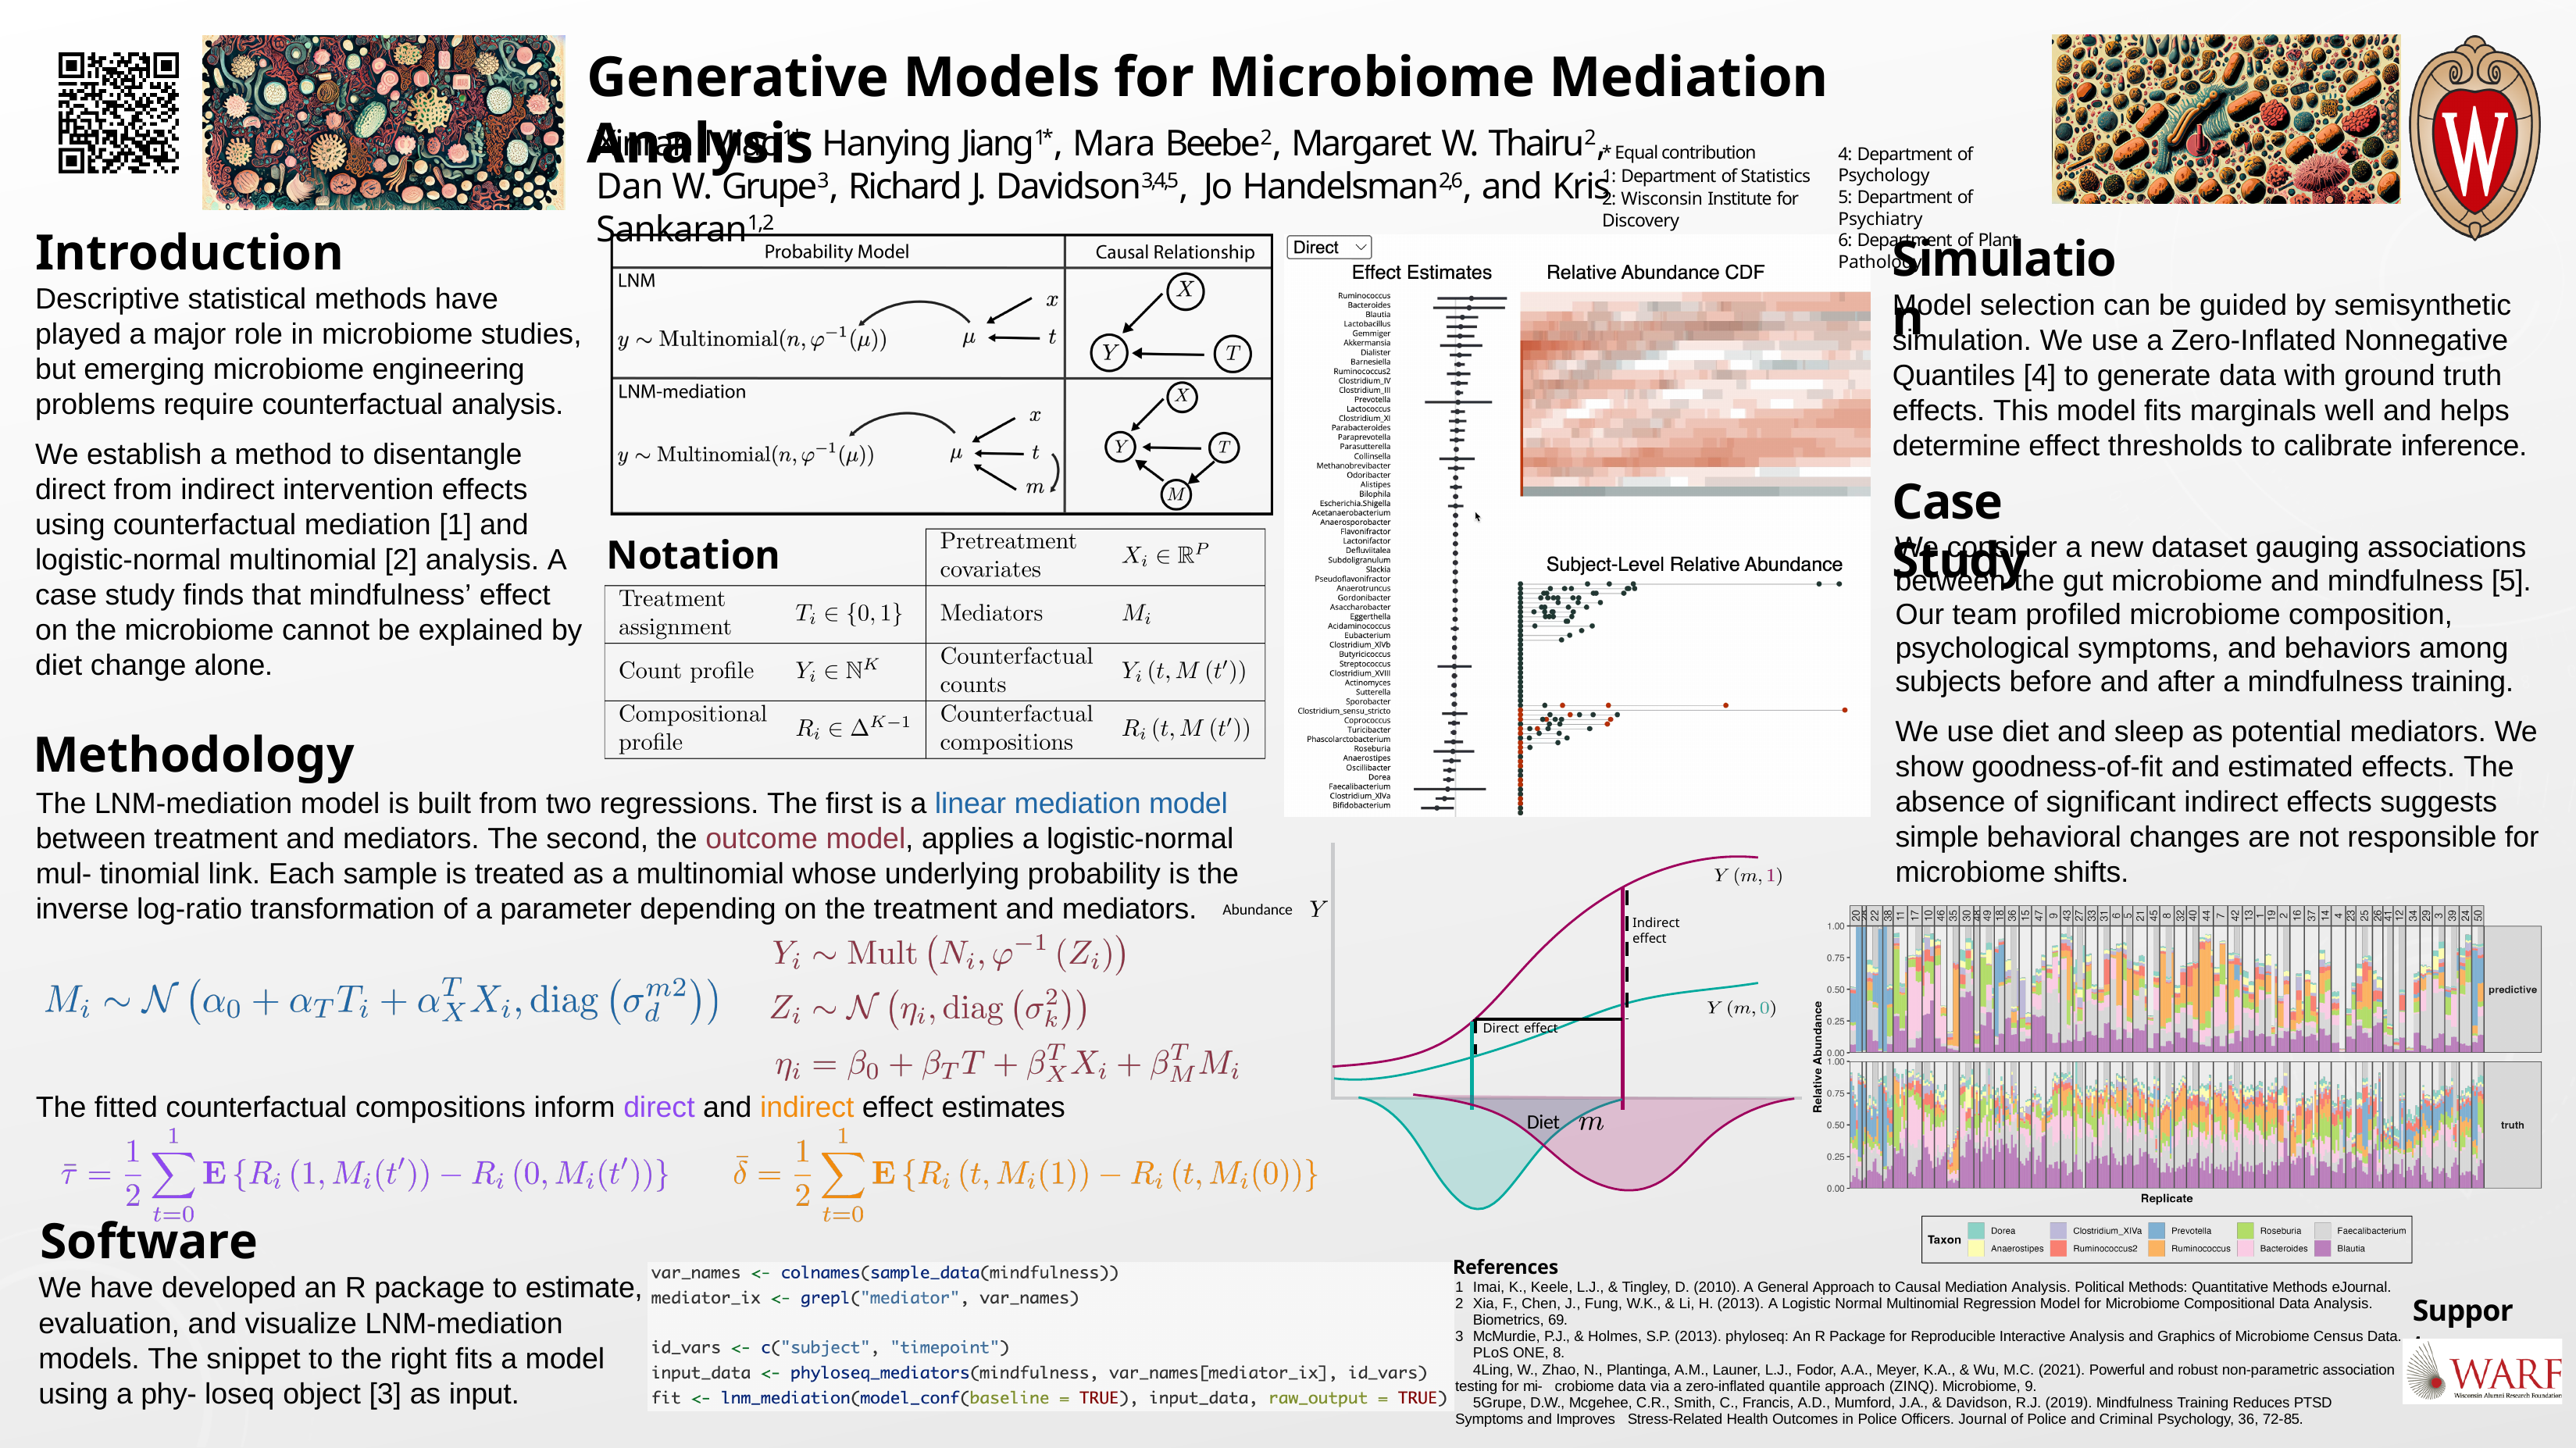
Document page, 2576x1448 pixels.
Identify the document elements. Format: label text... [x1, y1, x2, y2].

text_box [1329, 840, 1804, 1211]
text_box The LNM-mediation model is built from two regressions. The first is a linear mediation model between treatment and mediators. The second, the outcome model, applies a logistic-normal mul- tinomial link. Each sample is treated as a multinomial whose underlying probability is the inverse log-ratio transformation of a parameter depending on the treatment and mediators. [34, 782, 1242, 925]
picture [0, 0, 2575, 1447]
text_box Generative Models for Microbiome Mediation Analysis [584, 40, 2044, 174]
text_box Xinran Miao1*, Hanying Jiang1*, Mara Beebe2, Margaret W. Thairu2, Dan W. Grupe3, Richard J. Davidson3,4,5, Jo Handelsman2,6, and Kris Sankaran1,2 [590, 174, 1600, 249]
text_box 4: Department of Psychology 5: Department of Psychiatry 6: Department of Plant Pathology [1825, 137, 2078, 299]
text_box Model selection can be guided by semisynthetic simulation. We use a Zero-Inflated Nonnegative Quantiles [4] to generate data with ground truth effects. This model fits marginals well and helps determine effect thresholds to calibrate inference. [1890, 284, 2538, 462]
text_box Software We have developed an R package to estimate, evaluation, and visualize LNM-mediation models. The snippet to the right fits a model using a phy- loseq object [3] as input. [38, 1208, 645, 1411]
text_box Case Study [1890, 468, 2129, 587]
text_box Abundance [1221, 897, 1303, 918]
text_box We consider a new dataset gauging associations between the gut microbiome and mindfulness [5]. Our team proﬁled microbiome composition, psychological symptoms, and behaviors among subjects before and after a mindfulness training. We use diet and sleep as potential mediators. We show goodness-of-fit and estimated effects. The absence of significant indirect effects suggests simple behavioral changes are not responsible for microbiome shifts. [1882, 523, 2564, 894]
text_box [1283, 234, 1871, 818]
text_box Simulation [2078, 226, 2129, 284]
text_box References Imai, K., Keele, L.J., & Tingley, D. (2010). A General Approach to Causal Mediation Analysis. Political Methods: Quantitative Methods eJournal. Xia, F., Chen, J., Fung, W.K., & Li, H. (2013). A Logistic Normal Multinomial Regression Model for Microbiome Compositional Data Analysis. Biometrics, 69. McMurdie, P.J., & Holmes, S.P. (2013). phyloseq: An R Package for Reproducible Interactive Analysis and Graphics of Microbiome Census Data. PLoS ONE, 8. Ling, W., Zhao, N., Plantinga, A.M., Launer, L.J., Fodor, A.A., Meyer, K.A., & Wu, M.C. (2021). Powerful and robust non-parametric association testing for mi- crobiome data via a zero-inflated quantile approach (ZINQ). Microbiome, 9. Grupe, D.W., Mcgehee, C.R., Smith, C., Francis, A.D., Mumford, J.A., & Davidson, R.J. (2019). Mindfulness Training Reduces PTSD Symptoms and Improves Stress-Related Health Outcomes in Police Officers. Journal of Police and Criminal Psychology, 36, 72-85. [1450, 1253, 2411, 1428]
text_box * Equal contribution 1: Department of Statistics 2: Wisconsin Institute for Discovery 3: Center for Healthy Minds [1600, 174, 1825, 234]
text_box The fitted counterfactual compositions inform direct and indirect effect estimates [30, 1075, 1183, 1124]
text_box Support [2410, 1290, 2518, 1338]
text_box Methodology [30, 721, 358, 782]
text_box [2500, 1413, 2524, 1421]
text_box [1309, 866, 1782, 1131]
text_box Introduction Descriptive statistical methods have played a major role in microbiome studies, but emerging microbiome engineering problems require counterfactual analysis. We establish a method to disentangle direct from indirect intervention effects using counterfactual mediation [1] and logistic-normal multinomial [2] analysis. A case study finds that mindfulness’ effect on the microbiome cannot be explained by diet change alone. [34, 208, 587, 681]
